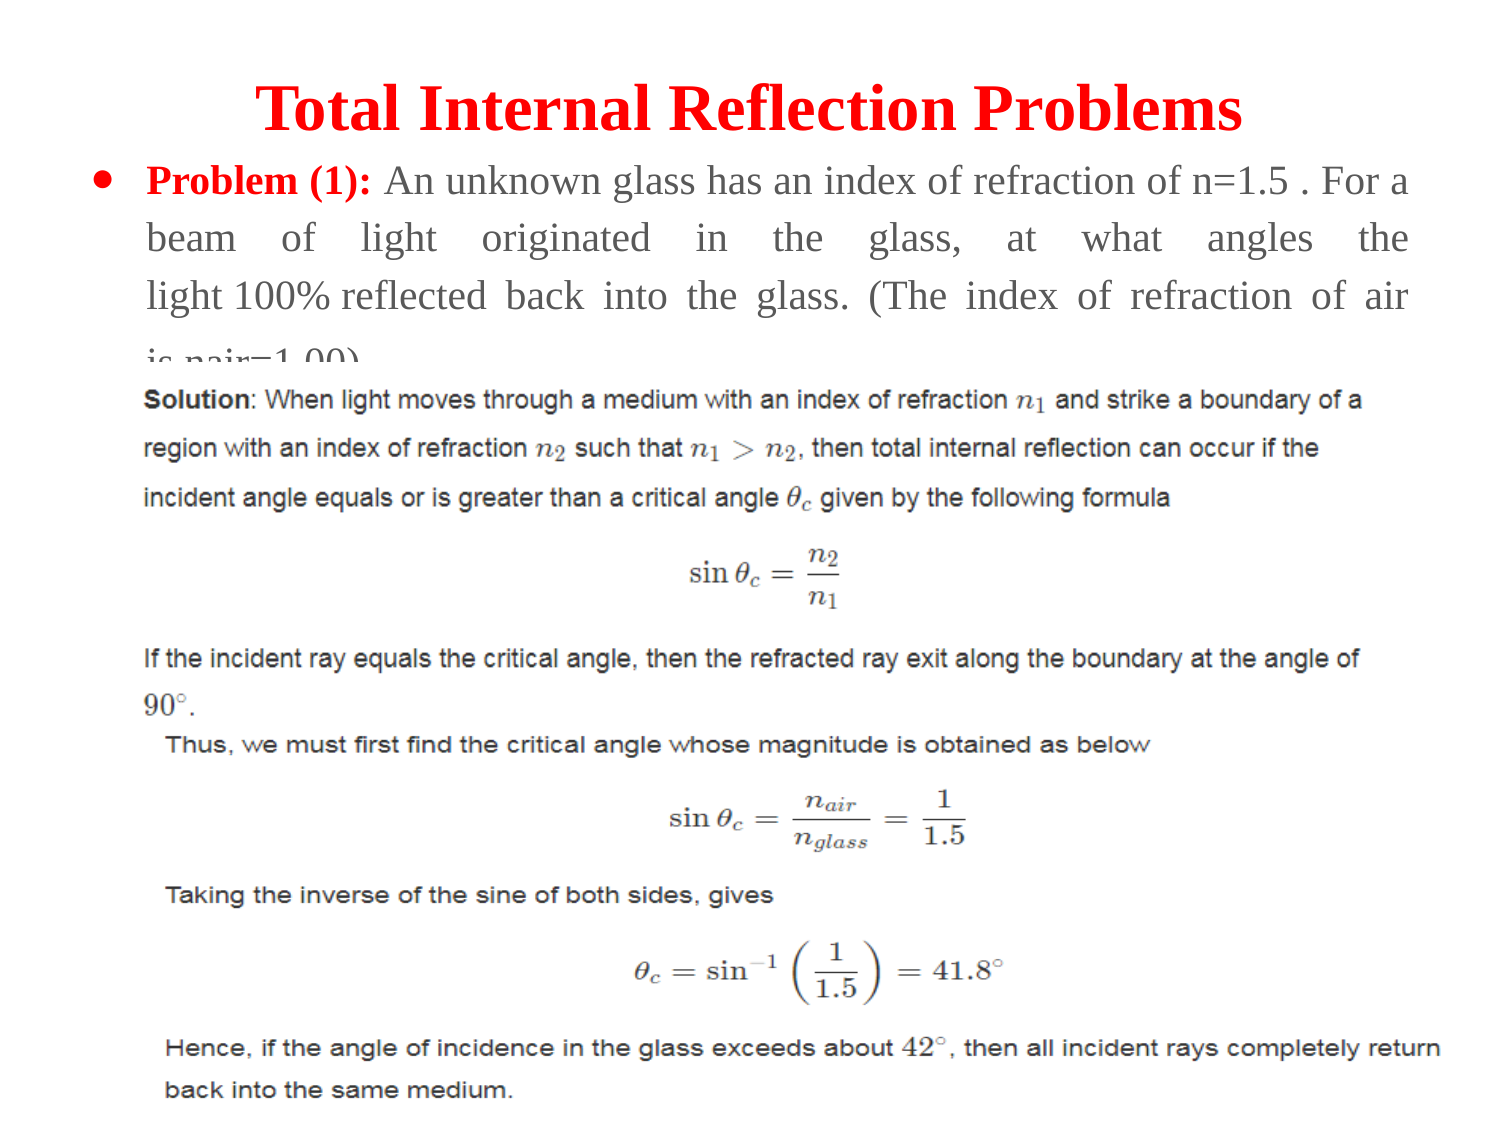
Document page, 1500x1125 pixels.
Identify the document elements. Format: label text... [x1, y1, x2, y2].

title Total Internal Reflection Problems [75, 45, 1425, 137]
list Problem (1): An unknown glass has an index of refraction of n=1.5 . For a beam of light originated in the glass, at what angles the light 100% reflected back into the glass. (The index of refraction of air is nair=1.00). [75, 137, 1425, 1005]
picture [111, 362, 1463, 1125]
